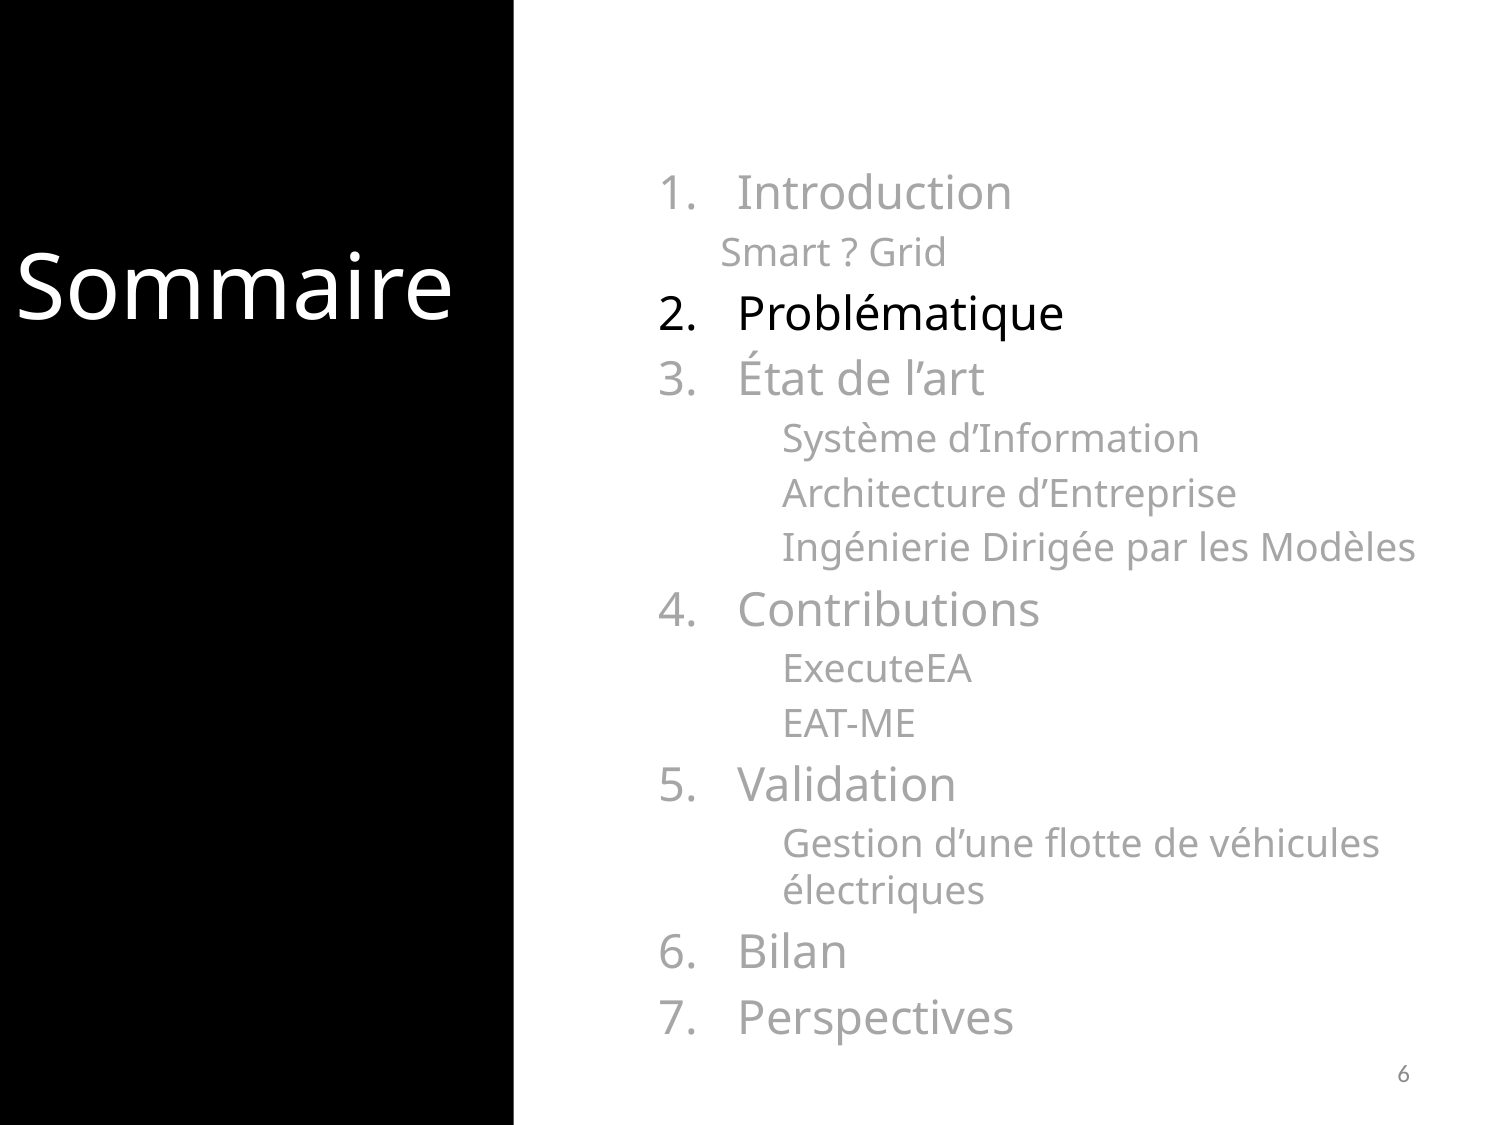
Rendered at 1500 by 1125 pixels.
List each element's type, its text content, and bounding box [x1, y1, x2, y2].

slide_number 6 [1074, 1042, 1425, 1103]
title Sommaire [0, 0, 514, 1125]
list Introduction Smart ? Grid Problématique État de l’art Système d’Information Architecture d’Entreprise Ingénierie Dirigée par les Modèles Contributions ExecuteEA EAT-ME Validation Gestion d’une flotte de véhicules électriques Bilan Perspectives [643, 155, 1483, 1054]
